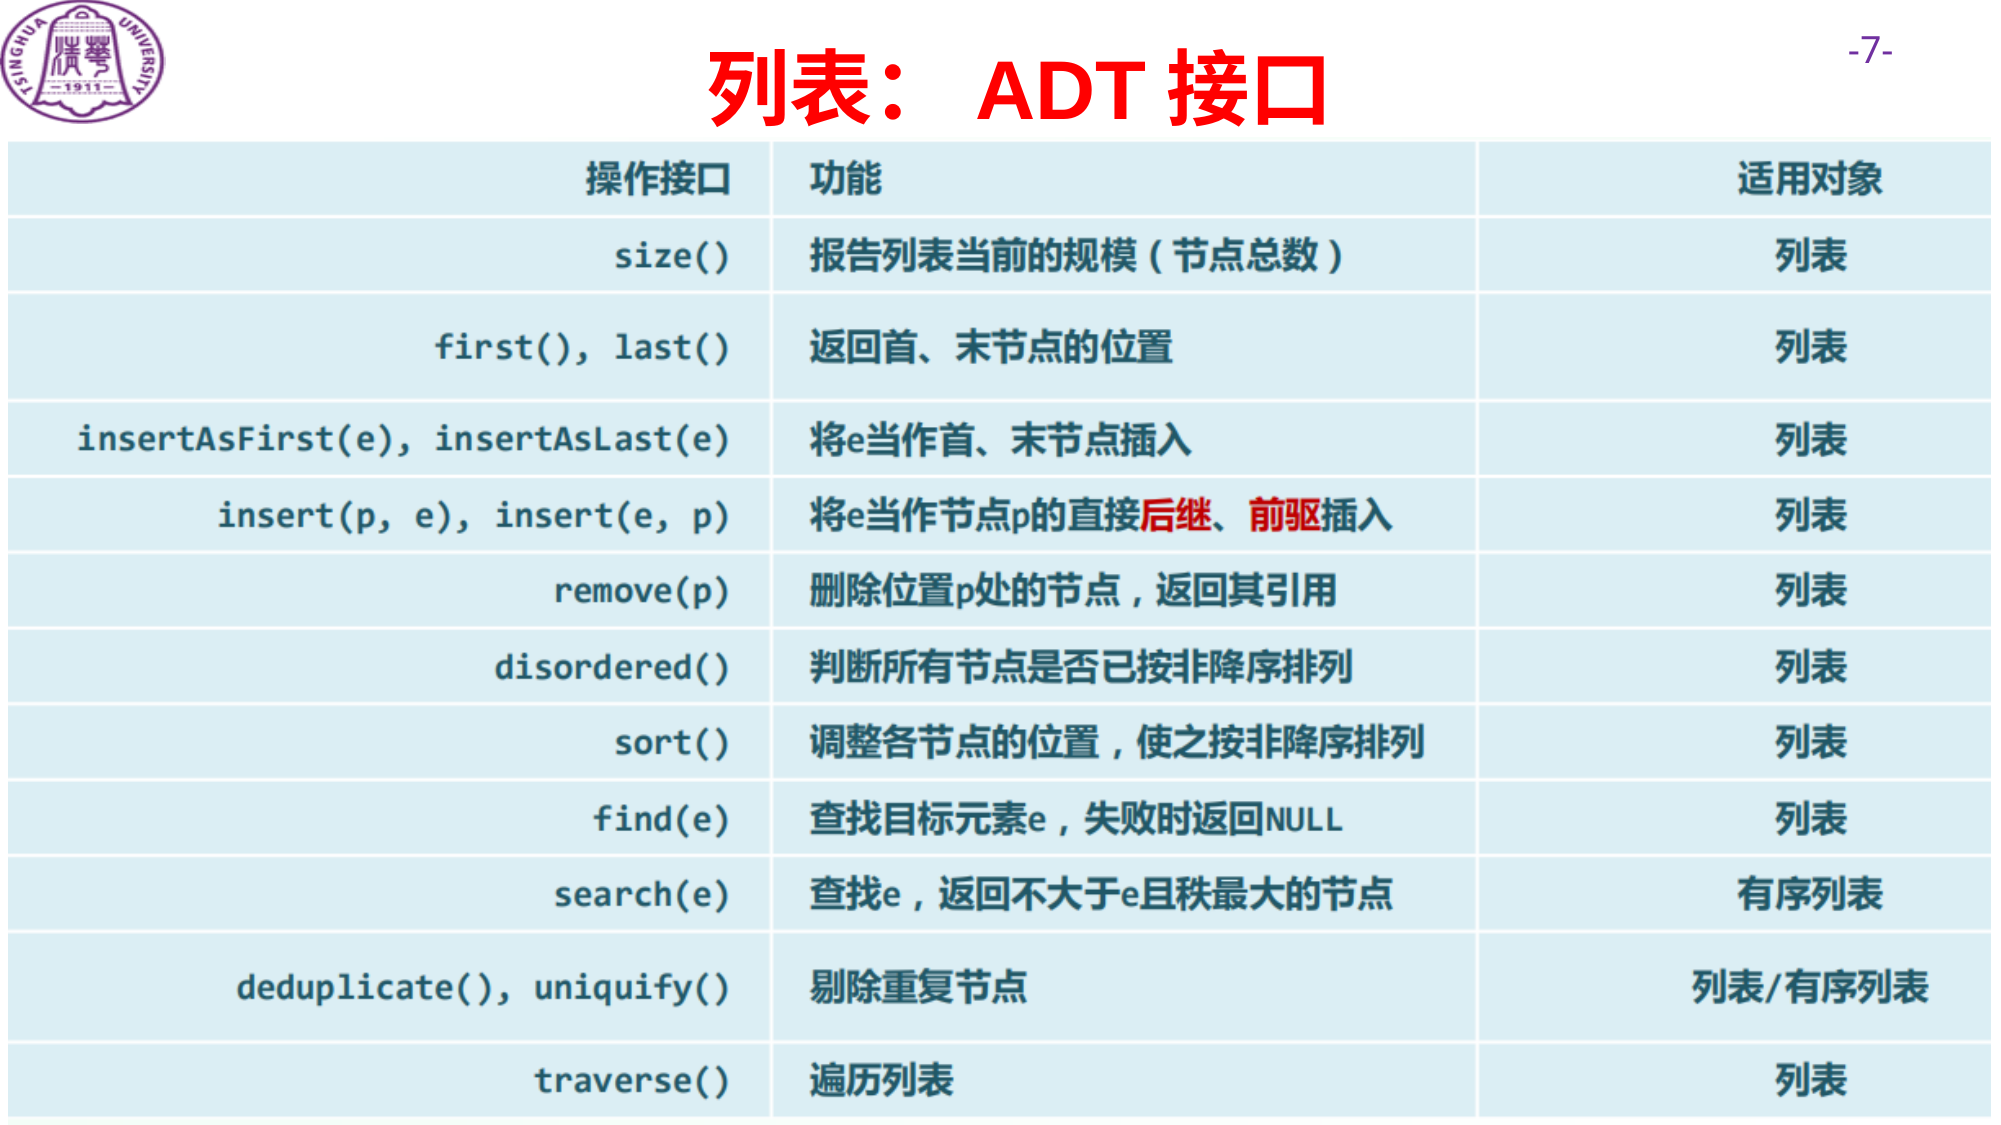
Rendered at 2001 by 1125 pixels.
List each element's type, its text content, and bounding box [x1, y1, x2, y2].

title 列表：ADT接口 [188, 10, 1851, 134]
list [8, 136, 1992, 1125]
picture [0, 0, 166, 124]
